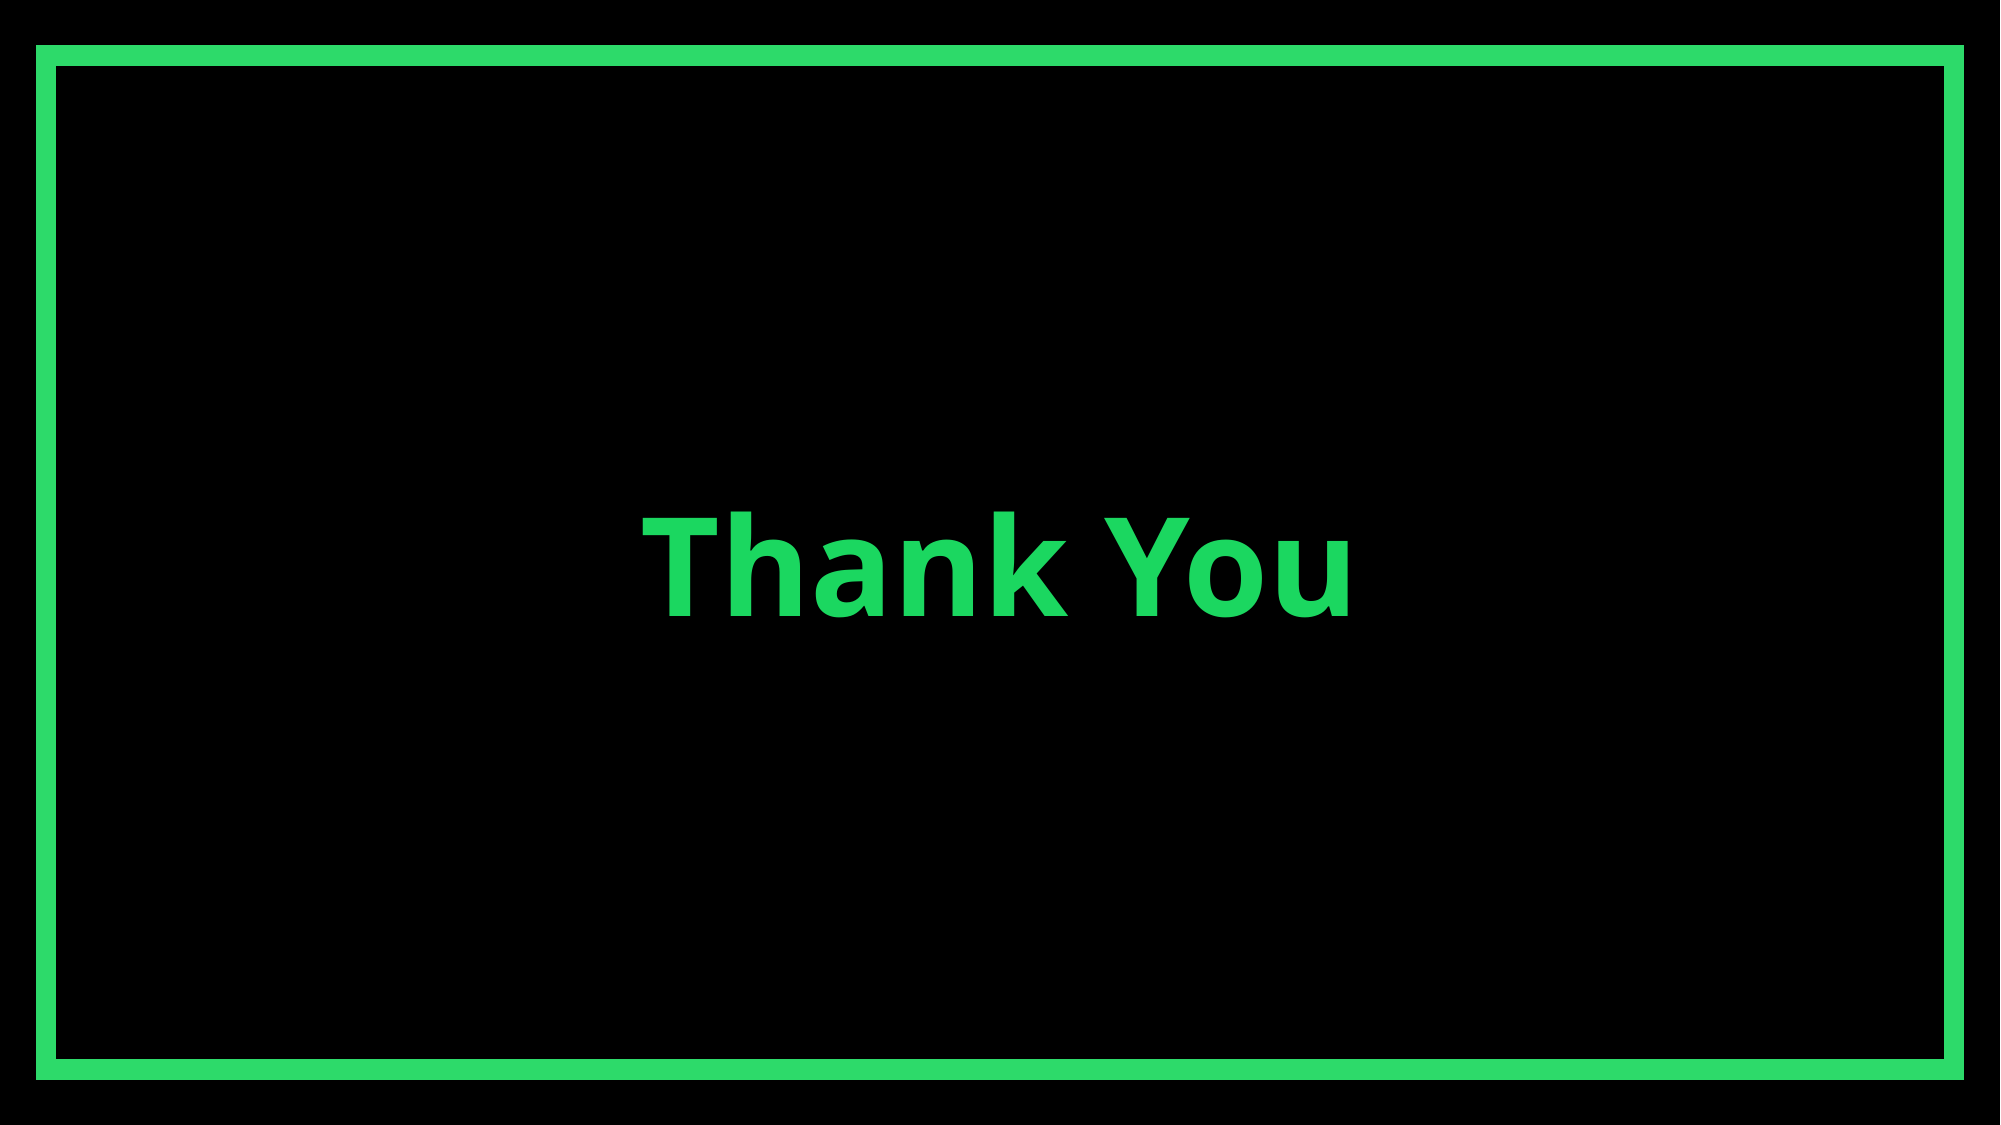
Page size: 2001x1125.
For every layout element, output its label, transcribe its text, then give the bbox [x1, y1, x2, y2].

text_box [45, 54, 1955, 1070]
text_box Thank You [570, 471, 1429, 652]
